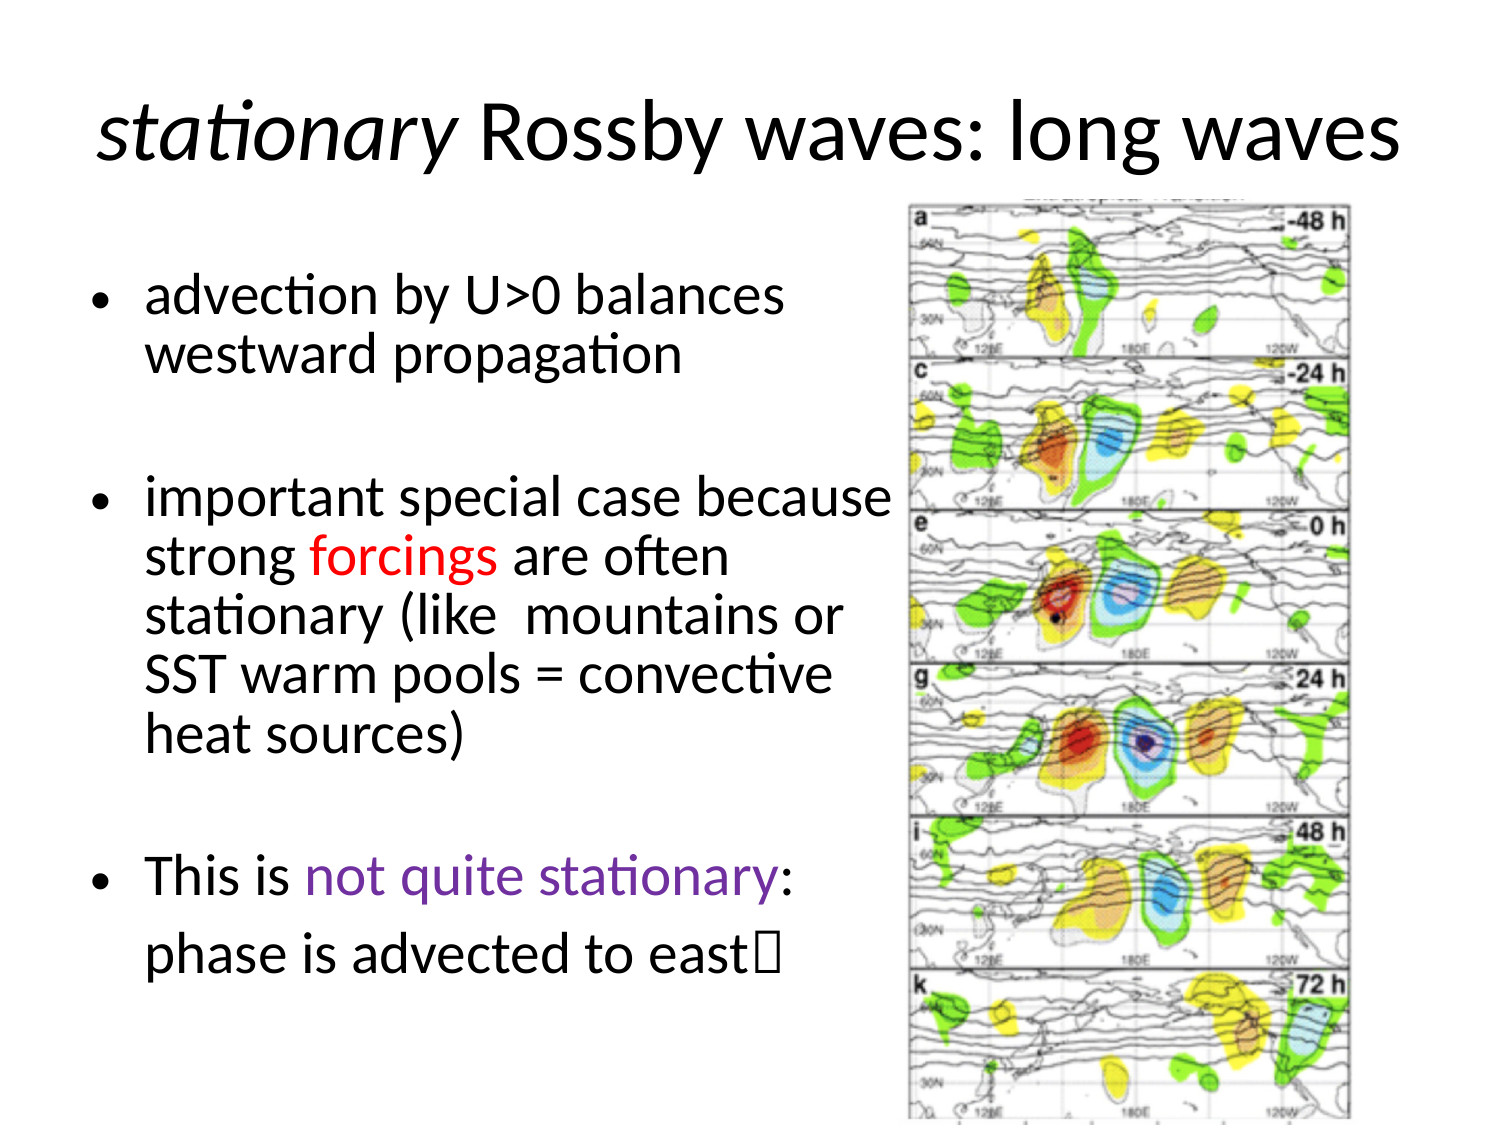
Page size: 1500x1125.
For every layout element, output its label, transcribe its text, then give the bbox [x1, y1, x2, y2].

list advection by U>0 balances westward propagation important special case because strong forcings are often stationary (like mountains or SST warm pools = convective heat sources) This is not quite stationary: phase is advected to east [75, 262, 893, 1005]
picture [898, 199, 1361, 1125]
title stationary Rossby waves: long waves [75, 45, 1425, 233]
